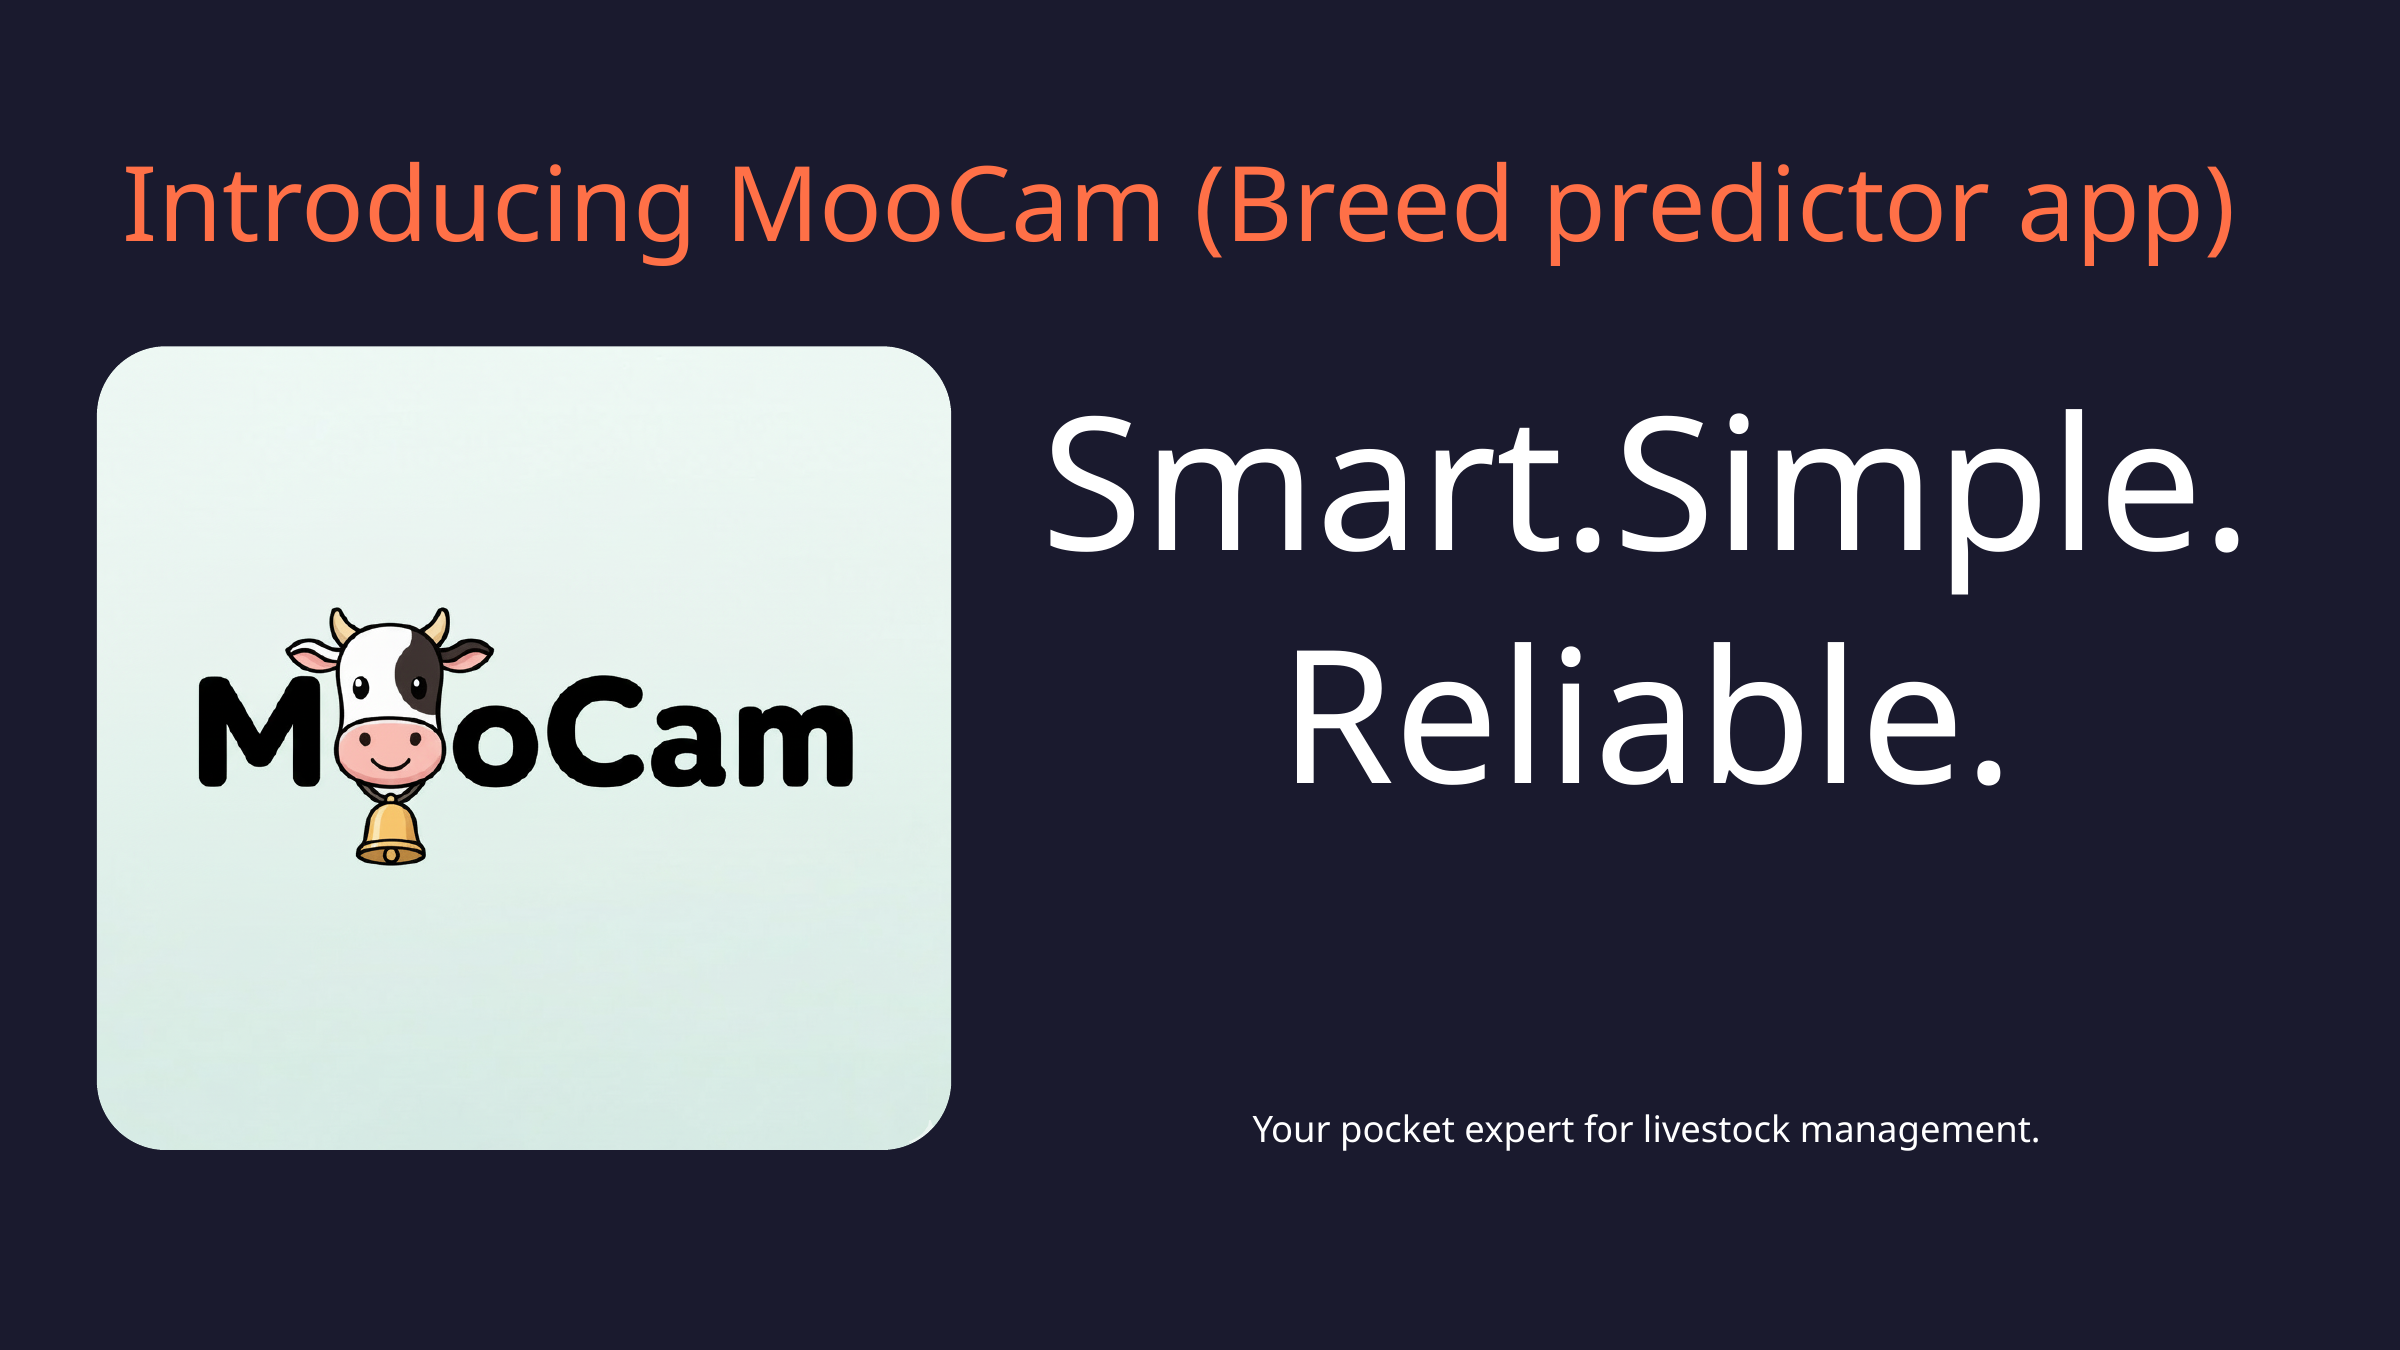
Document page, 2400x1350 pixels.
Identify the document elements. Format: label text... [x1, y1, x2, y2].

text_box Your pocket expert for livestock management. [1023, 1090, 2271, 1150]
text_box Introducing MooCam (Breed predictor app) [486, 146, 1874, 263]
picture [96, 346, 952, 1151]
text_box Smart.Simple.Reliable. [1023, 355, 2271, 1054]
